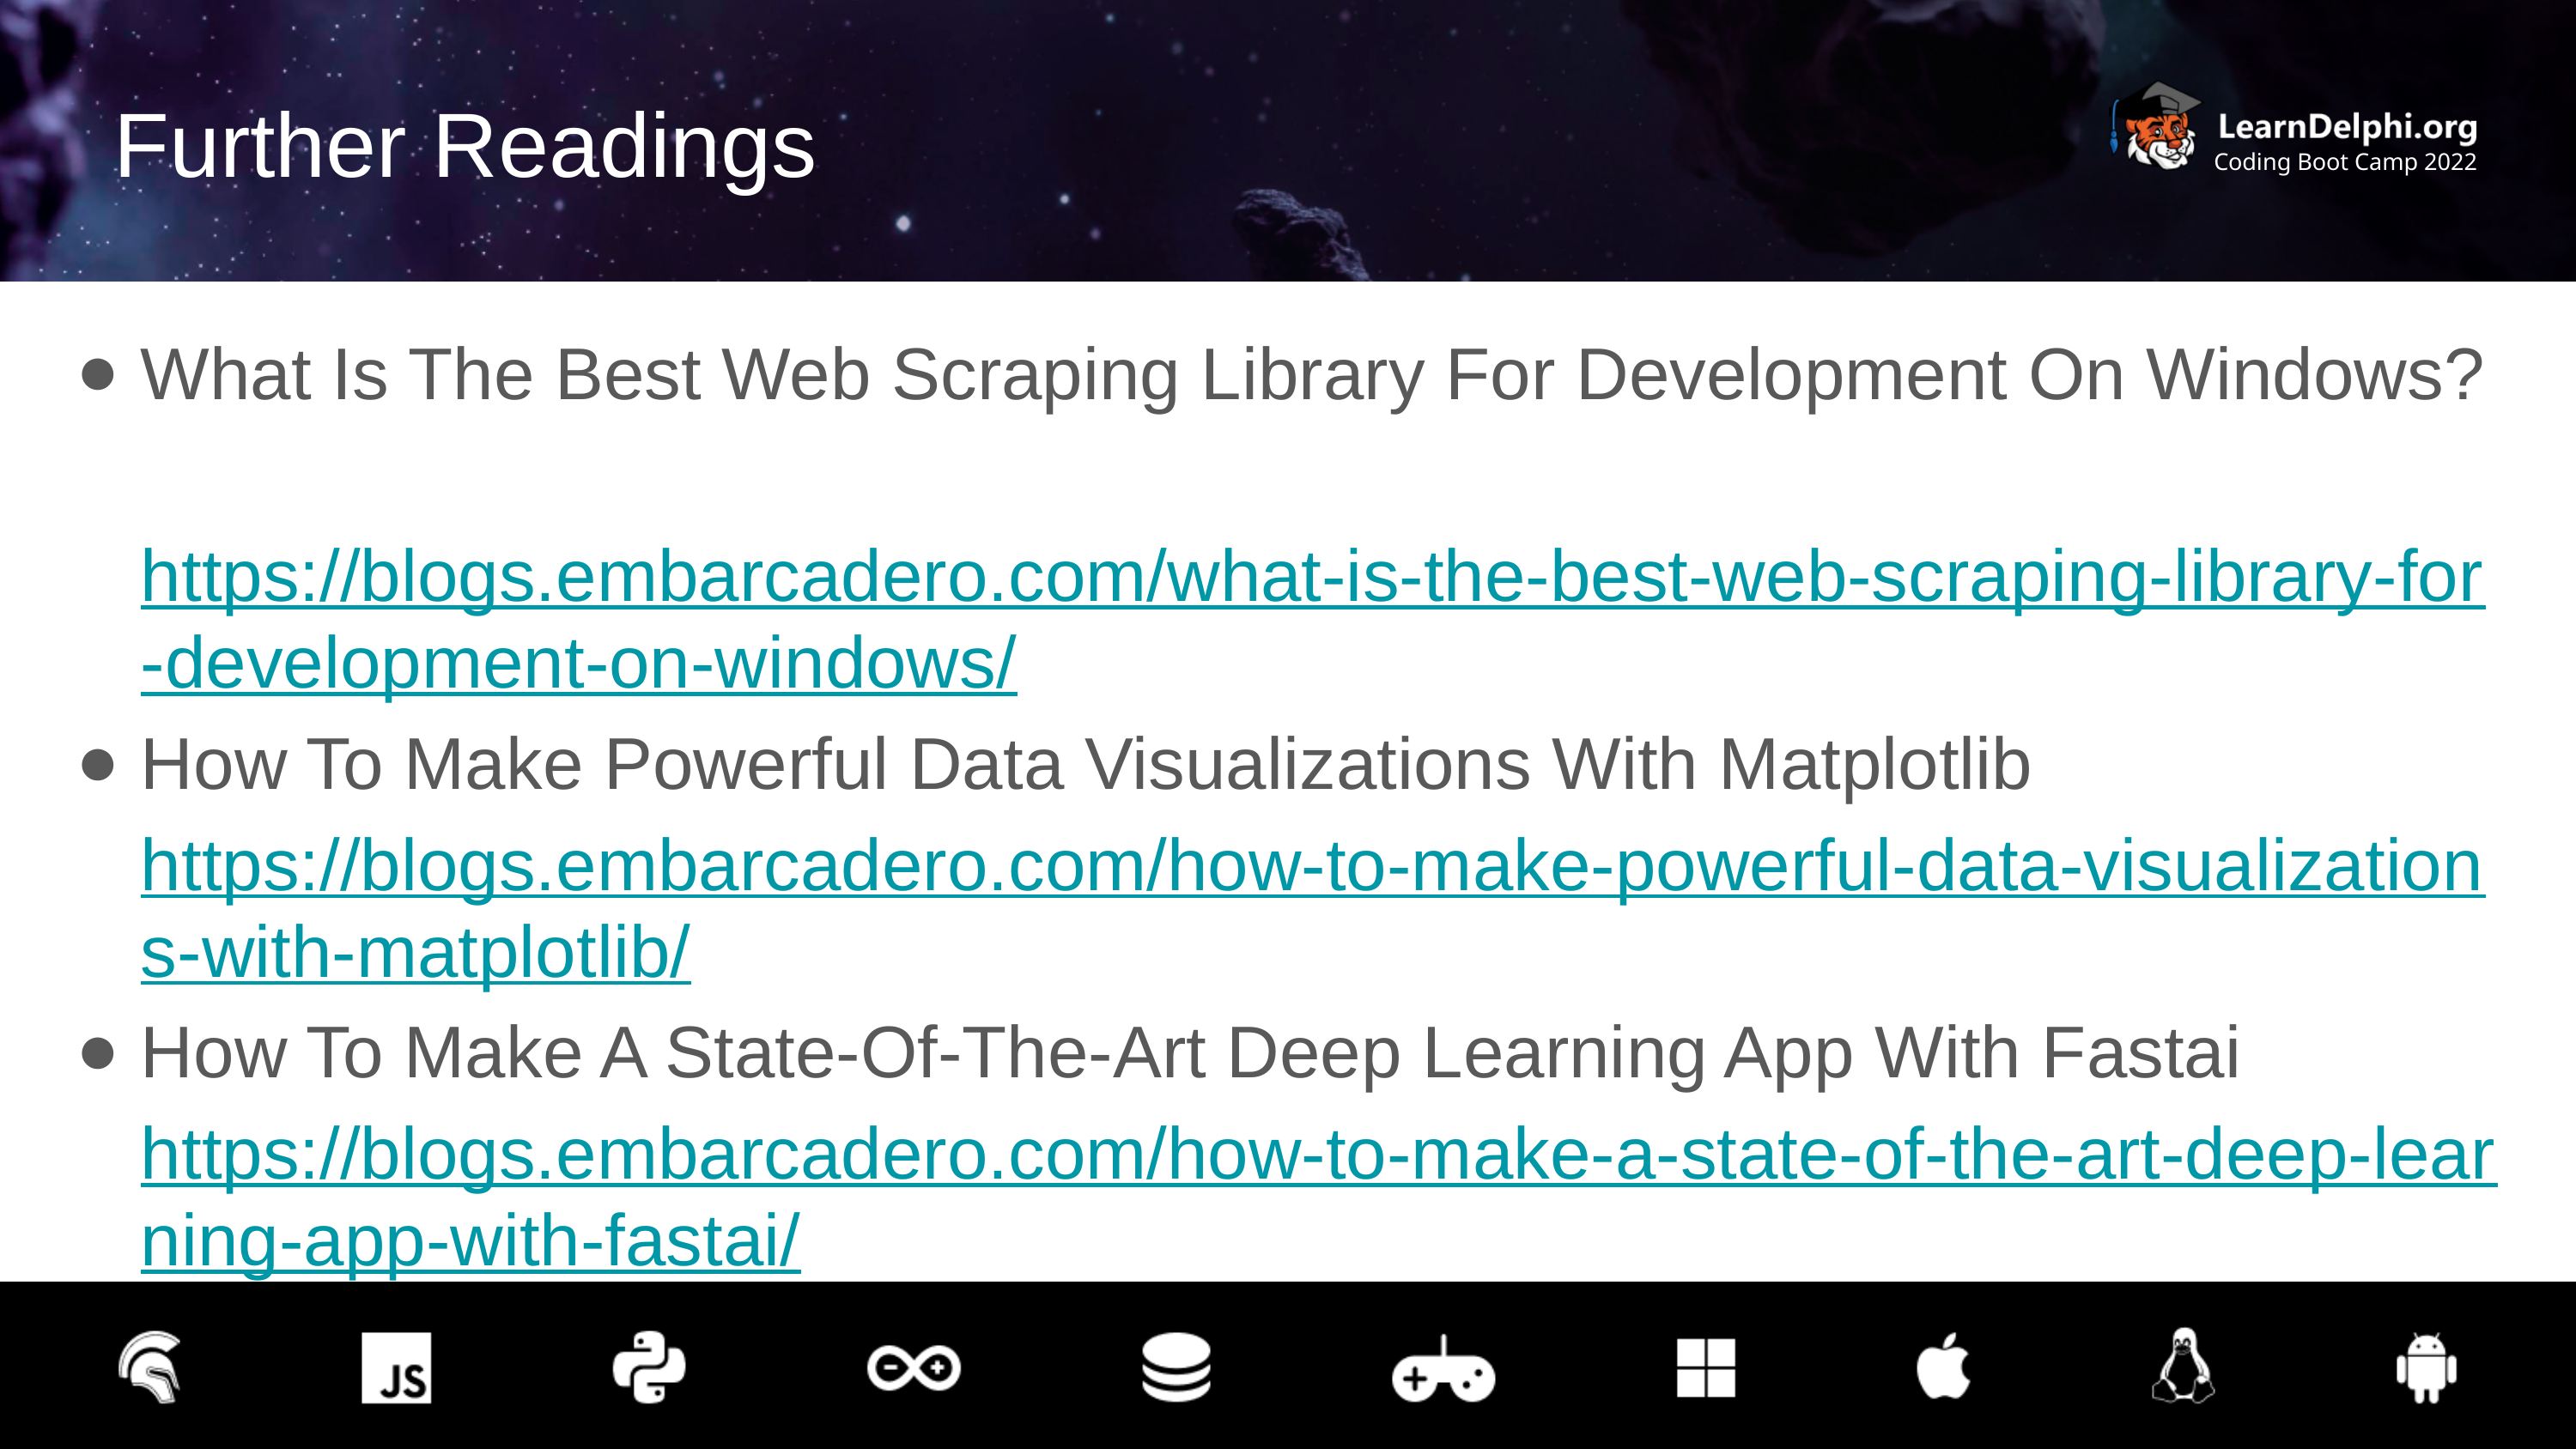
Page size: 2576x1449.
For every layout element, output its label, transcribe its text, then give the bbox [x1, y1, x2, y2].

title Further Readings [88, 59, 2488, 221]
list What Is The Best Web Scraping Library For Development On Windows? https://blogs.embarcadero.com/what-is-the-best-web-scraping-library-for-development-on-windows/ How To Make Powerful Data Visualizations With Matplotlib https://blogs.embarcadero.com/how-to-make-powerful-data-visualizations-with-matplotlib/ How To Make A State-Of-The-Art Deep Learning App With Fastai https://blogs.embarcadero.com/how-to-make-a-state-of-the-art-deep-learning-app-with-fastai/ [51, 287, 2525, 1270]
picture [0, 1282, 2576, 1449]
picture [0, 0, 2576, 282]
